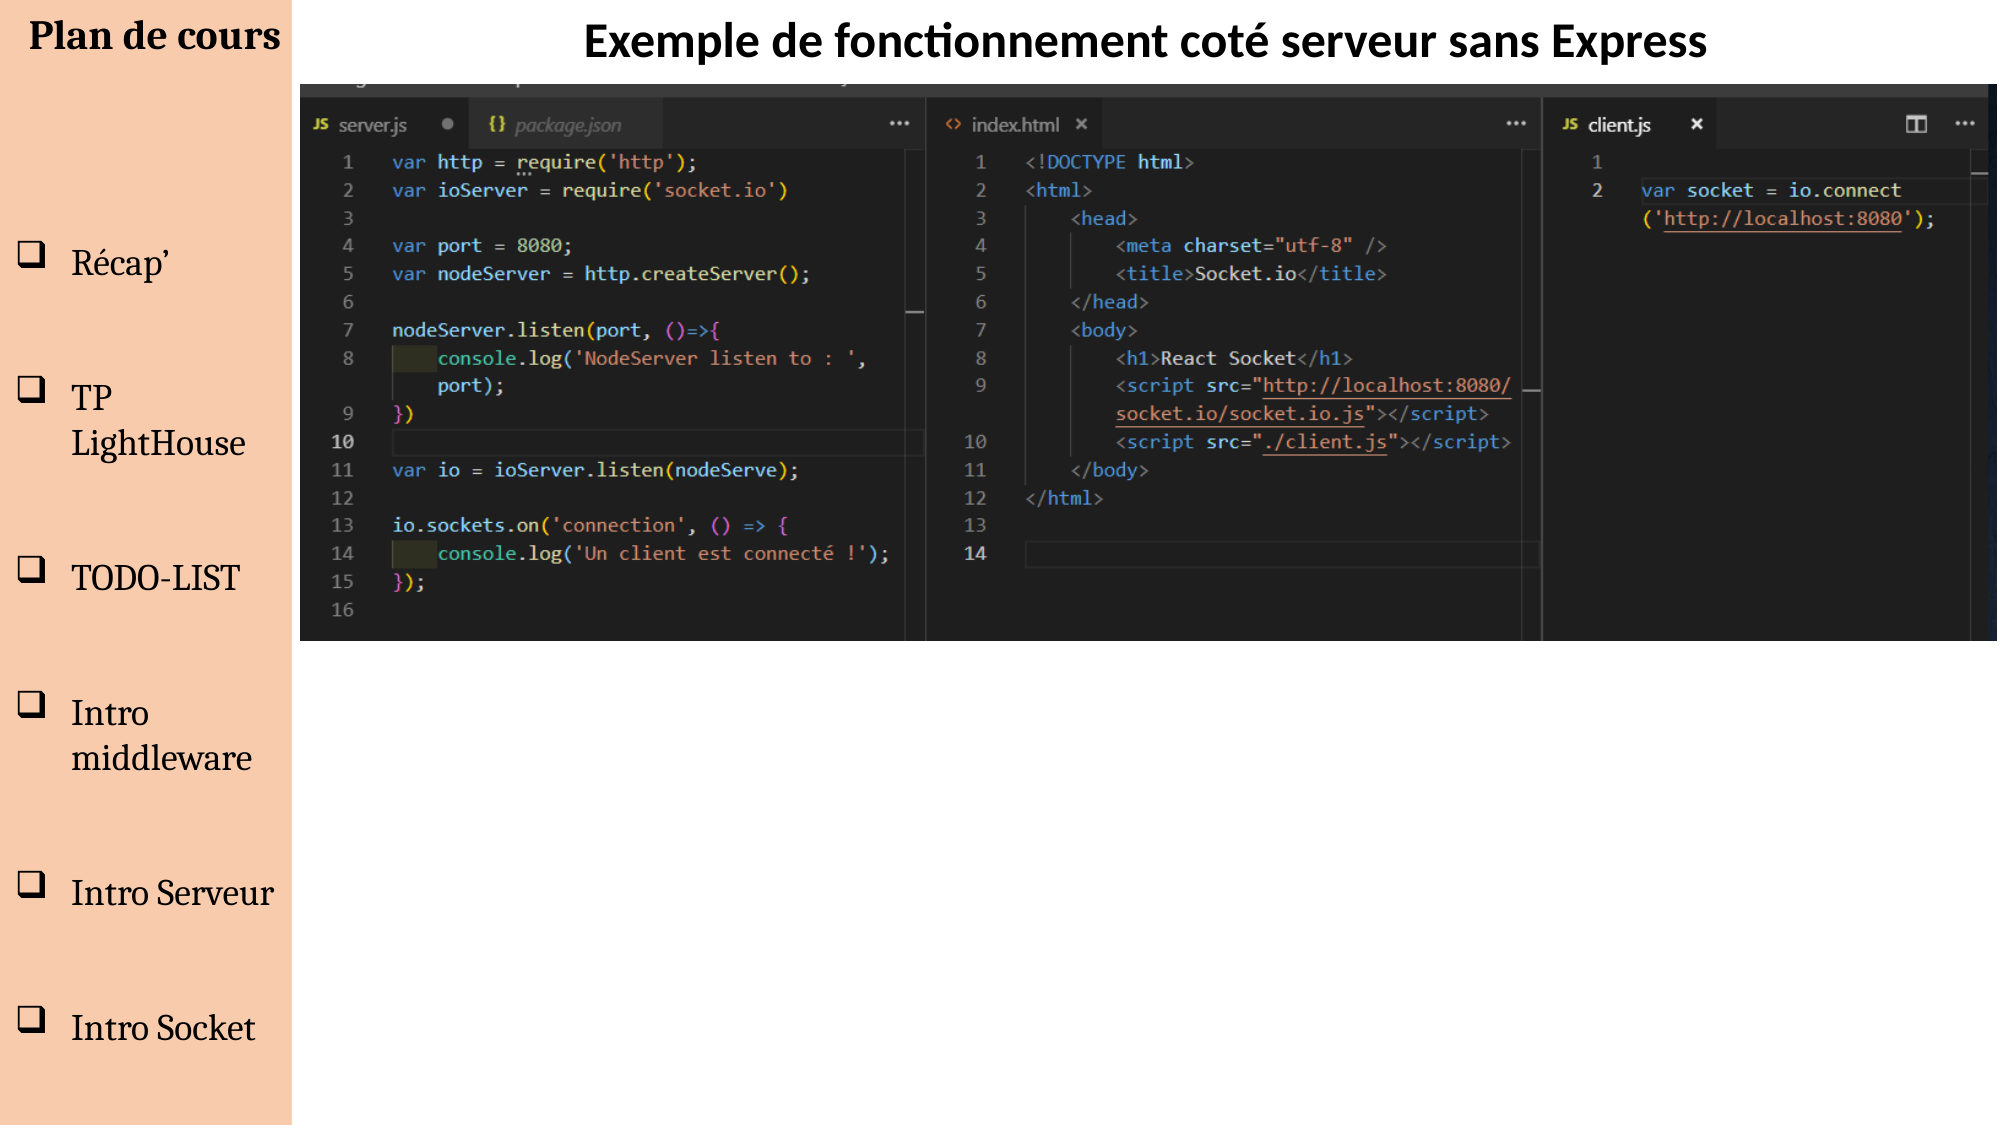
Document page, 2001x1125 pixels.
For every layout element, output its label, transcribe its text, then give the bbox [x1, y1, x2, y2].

text_box Exemple de fonctionnement coté serveur sans Express [292, 0, 2000, 75]
picture [299, 84, 1997, 641]
